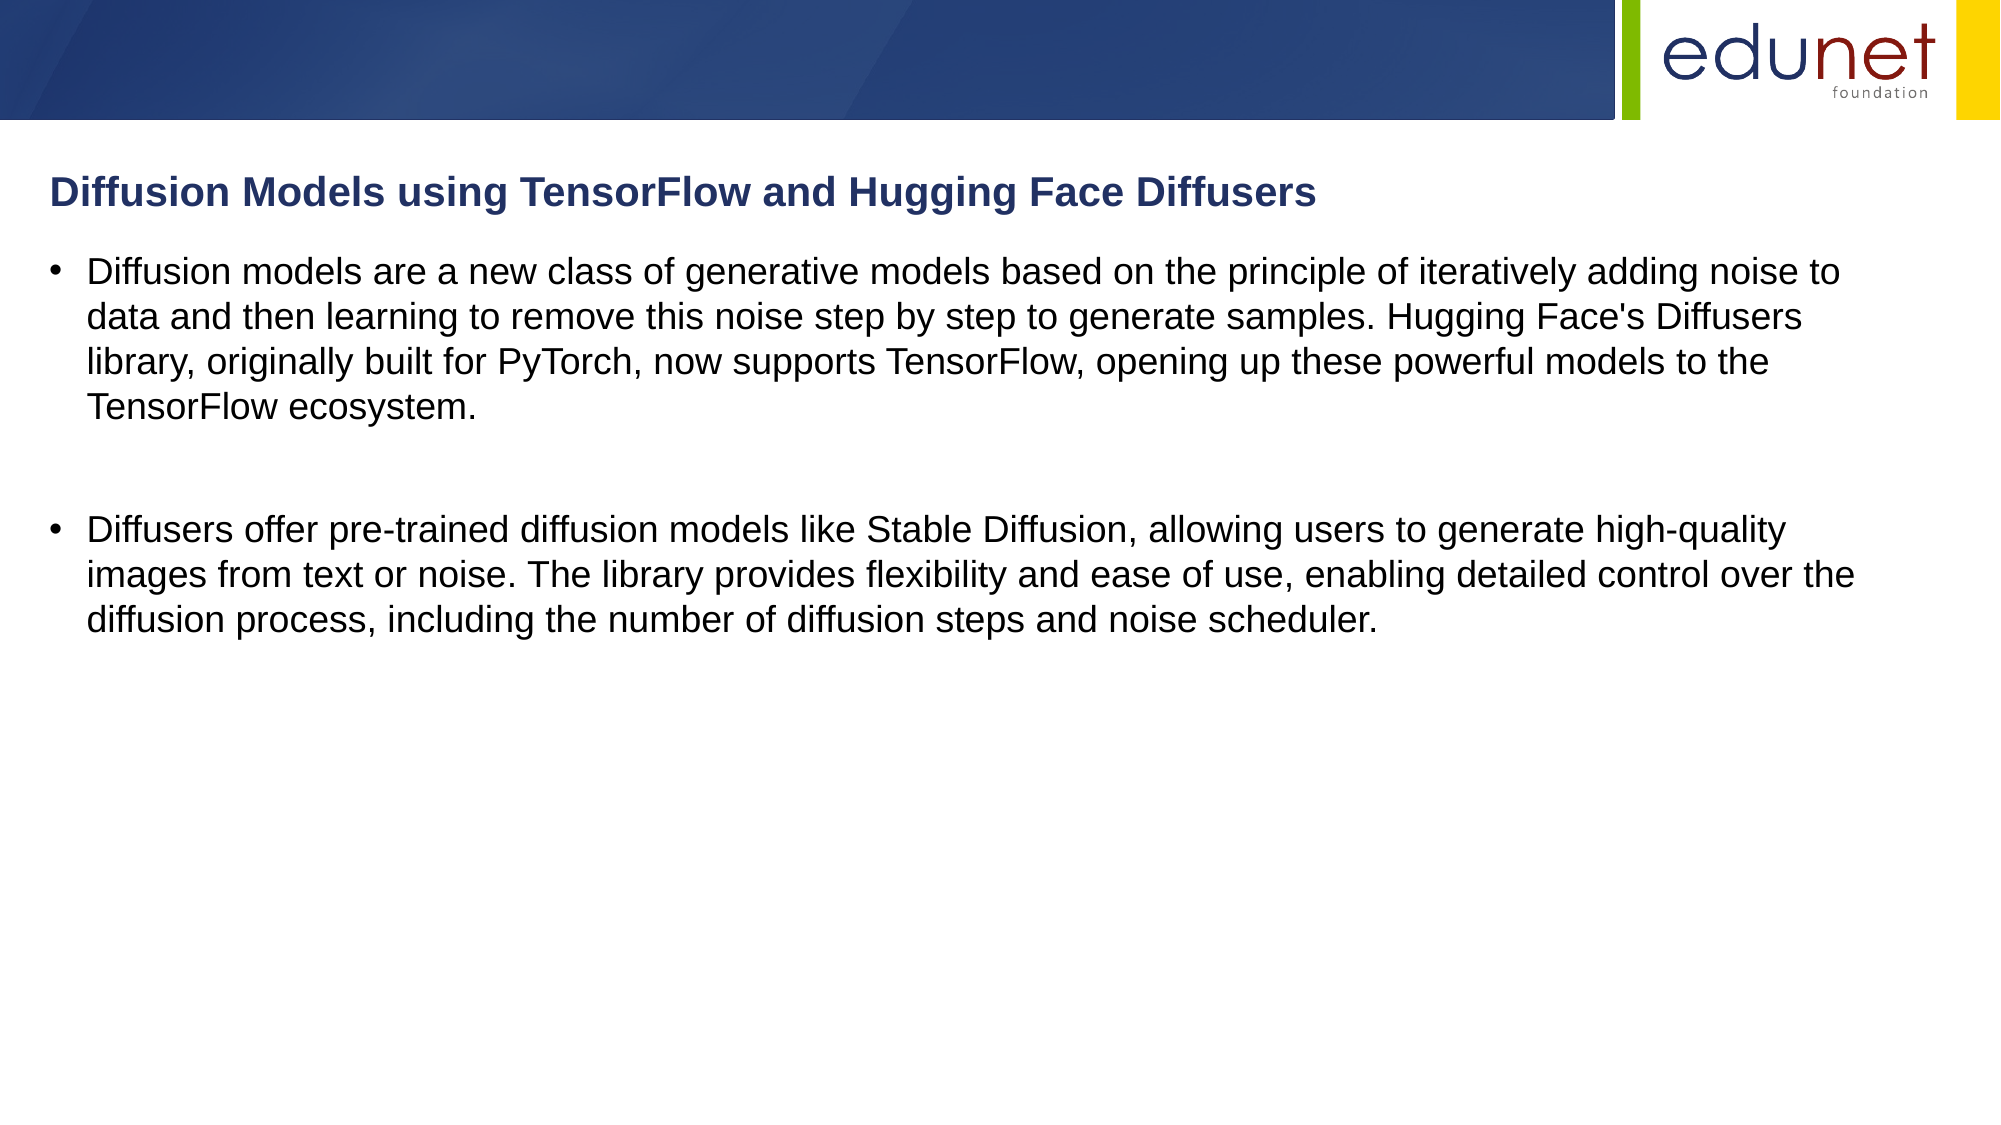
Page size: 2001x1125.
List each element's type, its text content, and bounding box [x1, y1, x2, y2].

picture [1652, 12, 1948, 108]
text_box Diffusion Models using TensorFlow and Hugging Face Diffusers [34, 157, 1636, 223]
text_box Diffusion models are a new class of generative models based on the principle of iteratively adding noise to data and then learning to remove this noise step by step to generate samples. Hugging Face's Diffusers library, originally built for PyTorch, now supports TensorFlow, opening up these powerful models to the TensorFlow ecosystem. Diffusers offer pre-trained diffusion models like Stable Diffusion, allowing users to generate high-quality images from text or noise. The library provides flexibility and ease of use, enabling detailed control over the diffusion process, including the number of diffusion steps and noise scheduler. [34, 239, 1931, 710]
